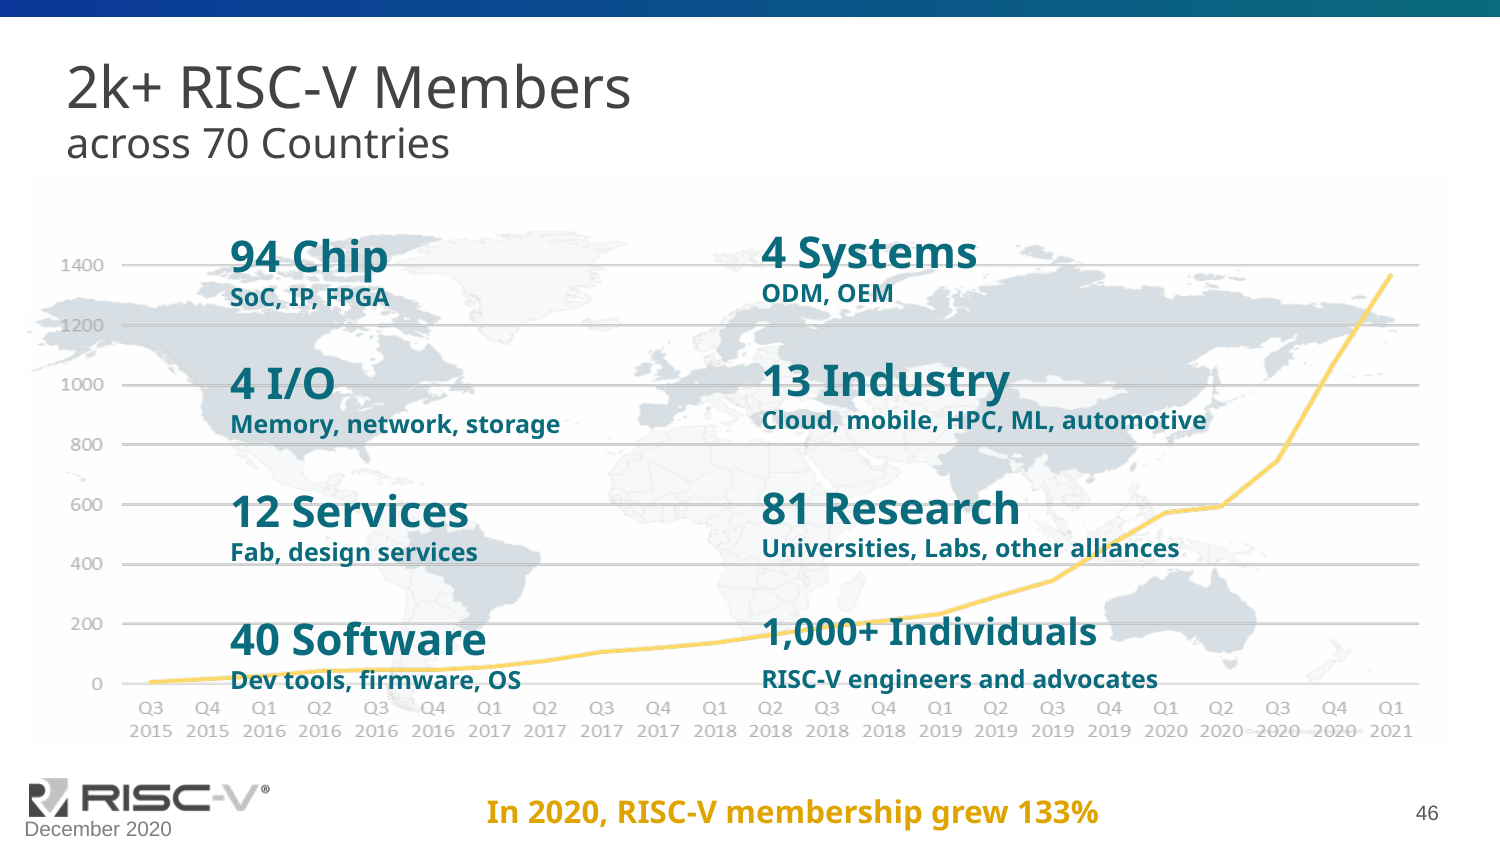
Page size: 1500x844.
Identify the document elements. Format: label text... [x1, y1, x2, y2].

picture [44, 213, 1444, 755]
slide_number 46 [1328, 792, 1450, 830]
text_box [26, 171, 1449, 749]
text_box December 2020 [13, 809, 370, 844]
title 2k+ RISC-V Members across 70 Countries [51, 35, 1449, 159]
text_box In 2020, RISC-V membership grew 133% [242, 786, 1328, 836]
picture [29, 778, 270, 809]
